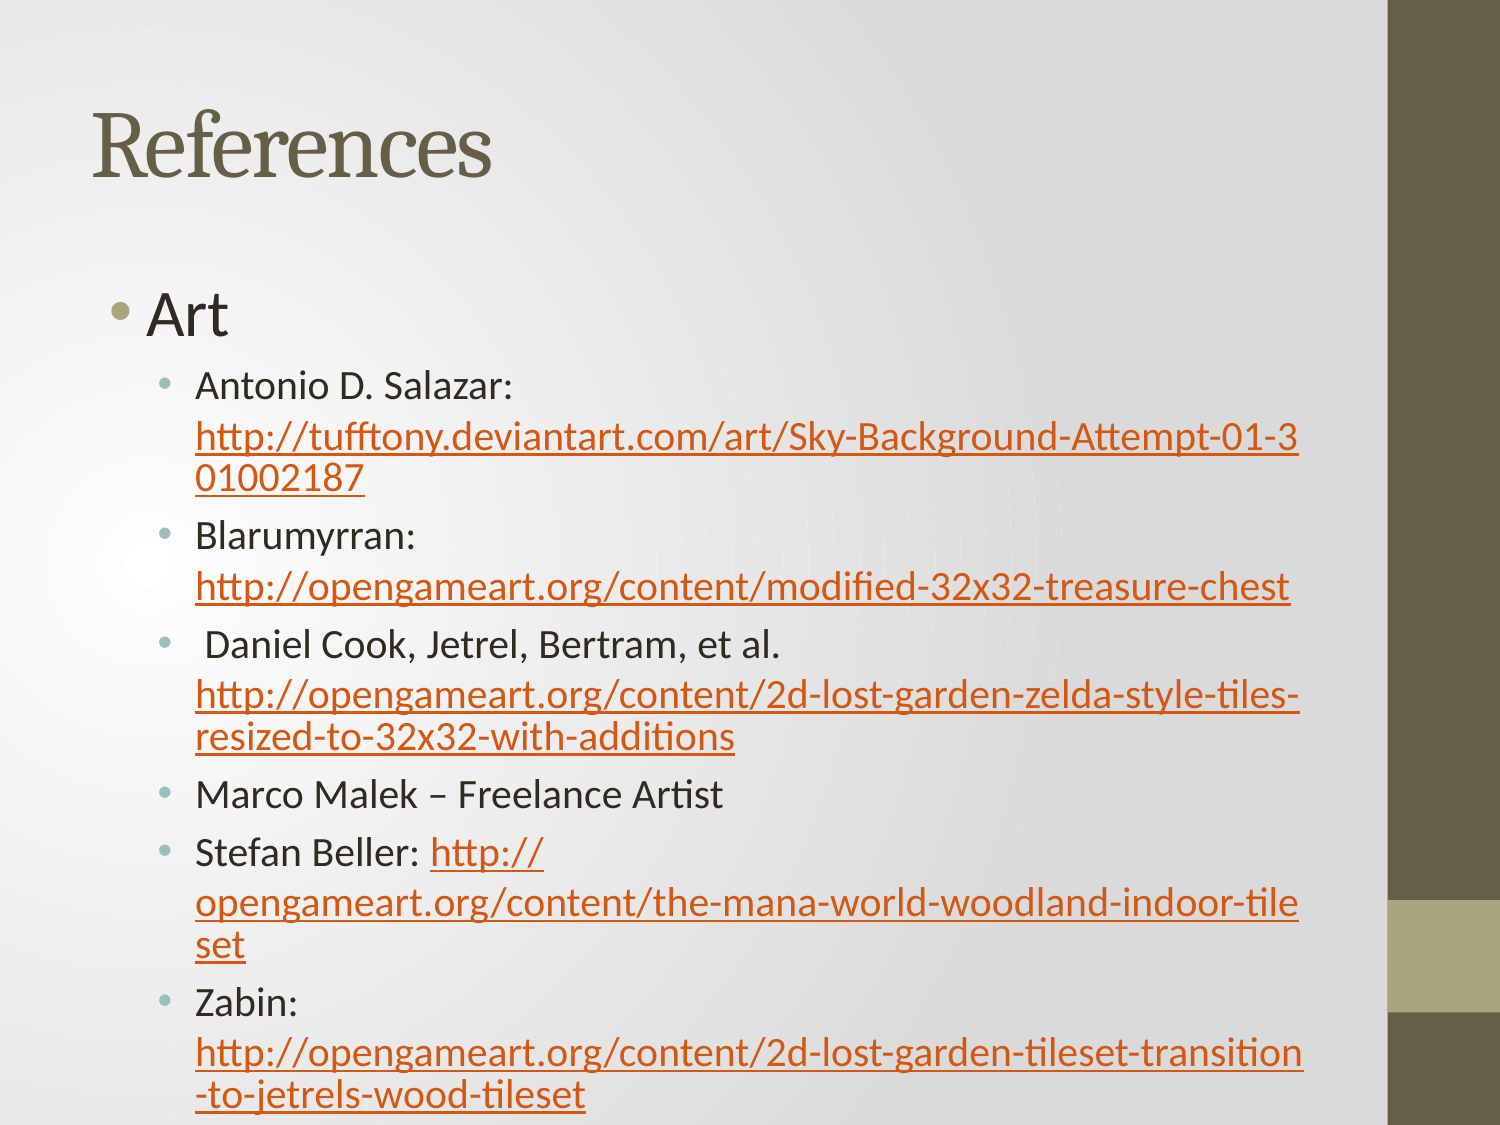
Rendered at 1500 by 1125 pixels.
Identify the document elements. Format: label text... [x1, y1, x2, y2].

title References [75, 45, 1325, 233]
list Art Antonio D. Salazar: http://tufftony.deviantart.com/art/Sky-Background-Attempt-01-301002187 Blarumyrran: http://opengameart.org/content/modified-32x32-treasure-chest Daniel Cook, Jetrel, Bertram, et al. http://opengameart.org/content/2d-lost-garden-zelda-style-tiles-resized-to-32x32-with-additions Marco Malek – Freelance Artist Stefan Beller: http://opengameart.org/content/the-mana-world-woodland-indoor-tileset Zabin: http://opengameart.org/content/2d-lost-garden-tileset-transition-to-jetrels-wood-tileset [75, 262, 1325, 1050]
